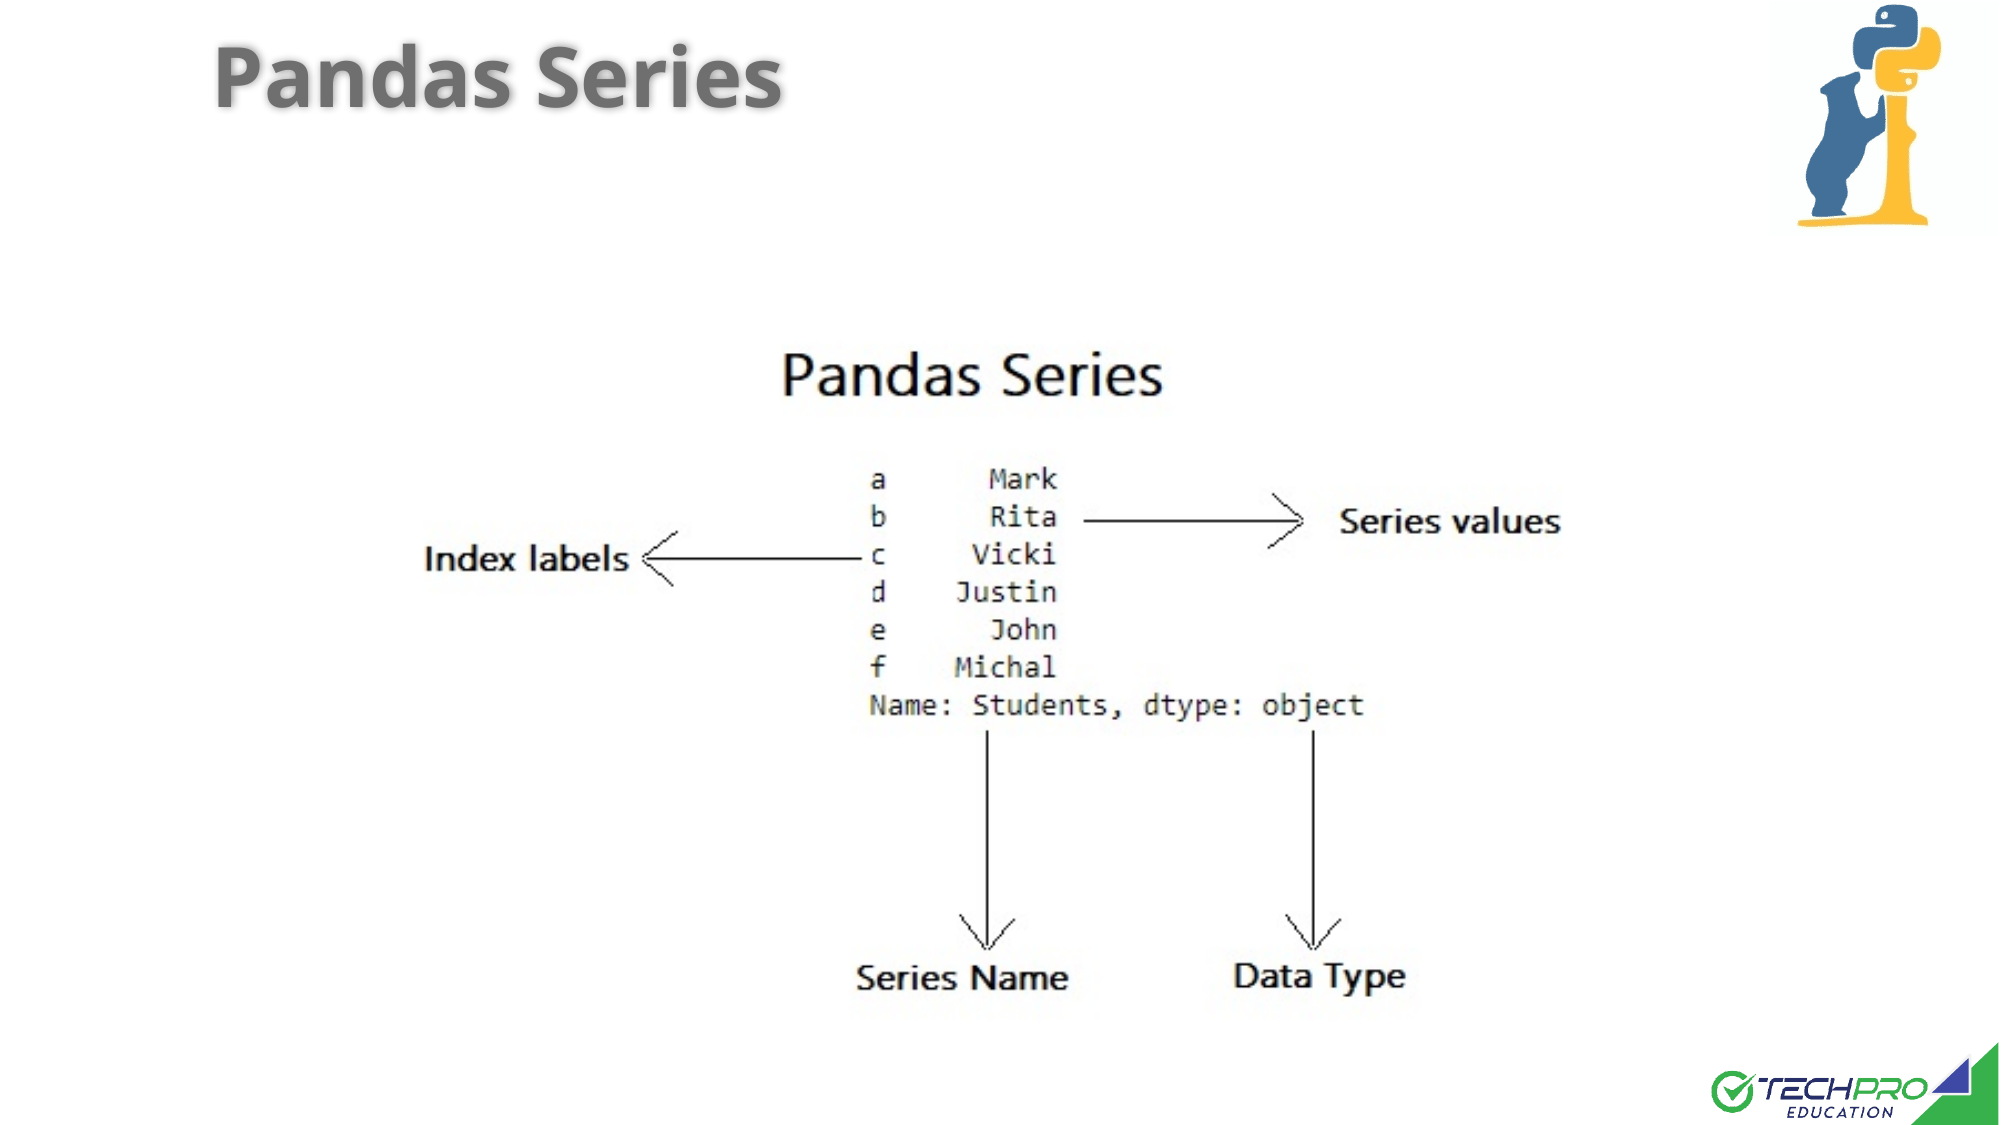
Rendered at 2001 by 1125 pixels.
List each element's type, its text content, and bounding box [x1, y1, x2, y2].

picture [1710, 1047, 1929, 1125]
list Pandas Series [196, 13, 1768, 136]
picture [1768, 1, 1998, 236]
picture [319, 239, 1681, 1049]
